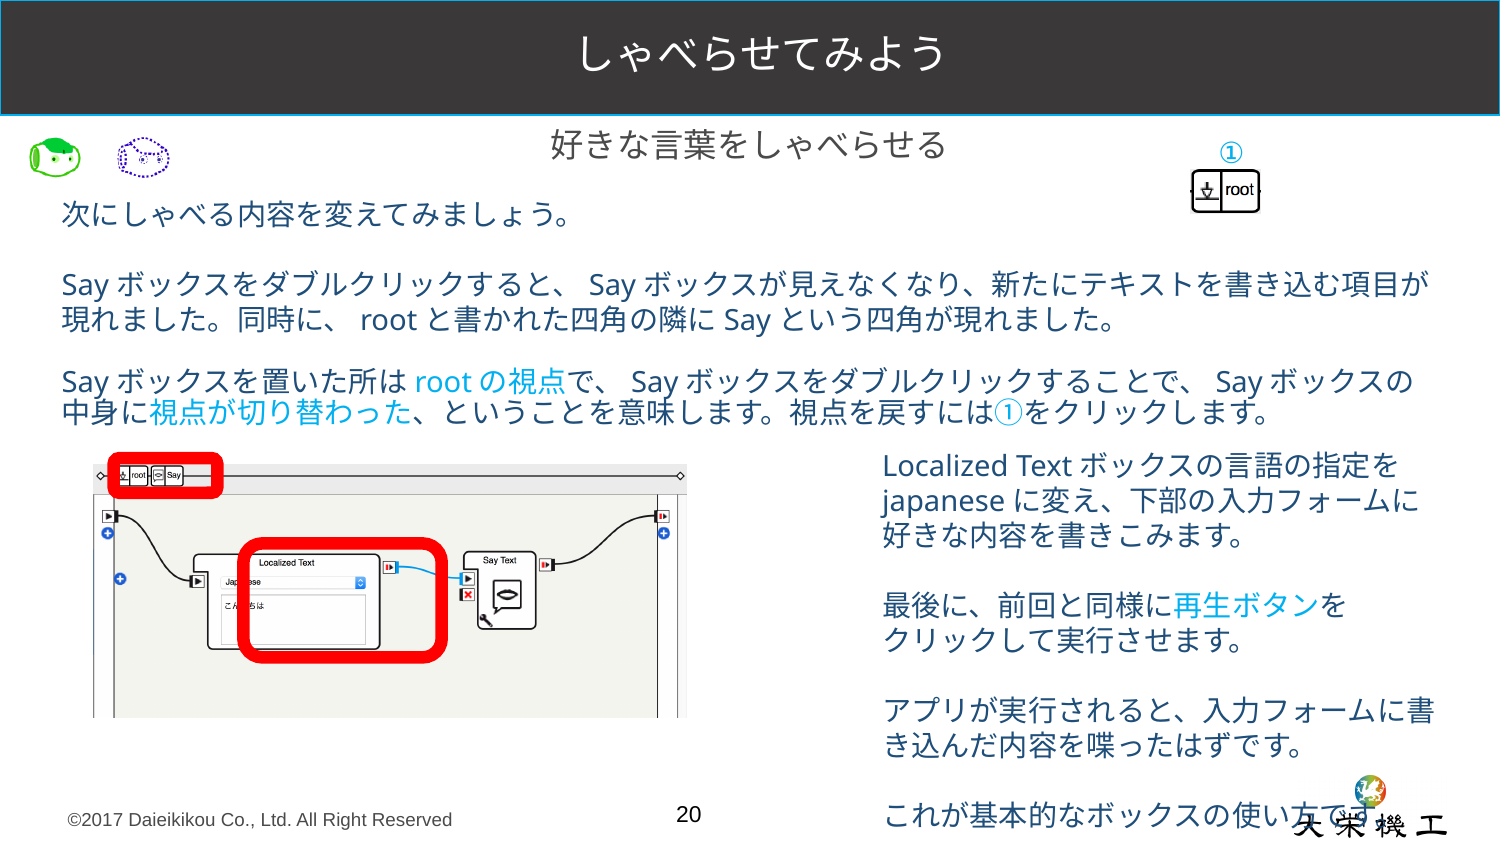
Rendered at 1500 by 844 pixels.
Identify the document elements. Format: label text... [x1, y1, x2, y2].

picture [1189, 168, 1261, 215]
text_box [114, 458, 217, 462]
slide_number ‹#› [664, 790, 838, 836]
text_box Localized Textボックスの言語の指定をjapaneseに変え、下部の入力フォームに好きな内容を書きこみます。 最後に、前回と同様に再生ボタンを クリックして実行させます。 アプリが実行されると、入力フォームに書き込んだ内容を喋ったはずです。 これが基本的なボックスの使い方です。 [870, 441, 1447, 794]
list 次にしゃべる内容を変えてみましょう。 Sayボックスをダブルクリックすると、Sayボックスが見えなくなり、新たにテキストを書き込む項目が現れました。同時に、rootと書かれた四角の隣にSayという四角が現れました。 Sayボックスを置いた所はrootの視点で、Sayボックスをダブルクリックすることで、Sayボックスの中身に視点が切り替わった、ということを意味します。視点を戻すには①をクリックします。 [50, 184, 1450, 791]
title 好きな言葉をしゃべらせる [244, 124, 1256, 169]
subtitle しゃべらせてみよう [96, 3, 1406, 109]
picture [115, 129, 171, 185]
picture [92, 464, 687, 718]
picture [26, 129, 83, 185]
text_box ① [1209, 129, 1279, 175]
picture [1294, 794, 1447, 838]
